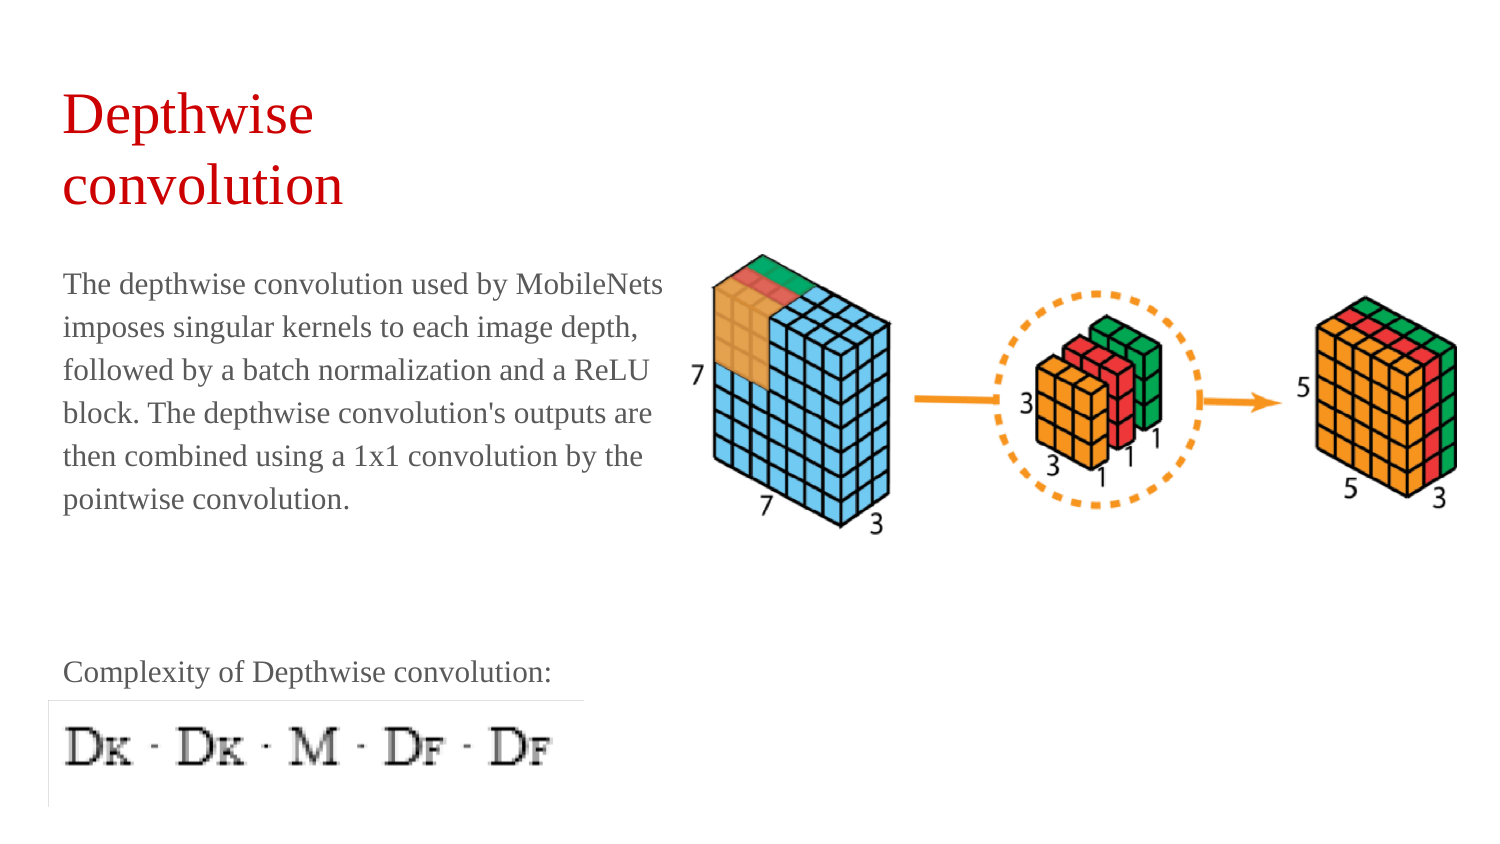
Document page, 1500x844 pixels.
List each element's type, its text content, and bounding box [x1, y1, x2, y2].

picture [47, 698, 585, 807]
list The depthwise convolution used by MobileNets imposes singular kernels to each image depth, followed by a batch normalization and a ReLU block. The depthwise convolution's outputs are then combined using a 1x1 convolution by the pointwise convolution. Complexity of Depthwise convolution: [47, 242, 690, 727]
picture [688, 253, 1457, 541]
title Depthwise convolution [47, 62, 547, 232]
